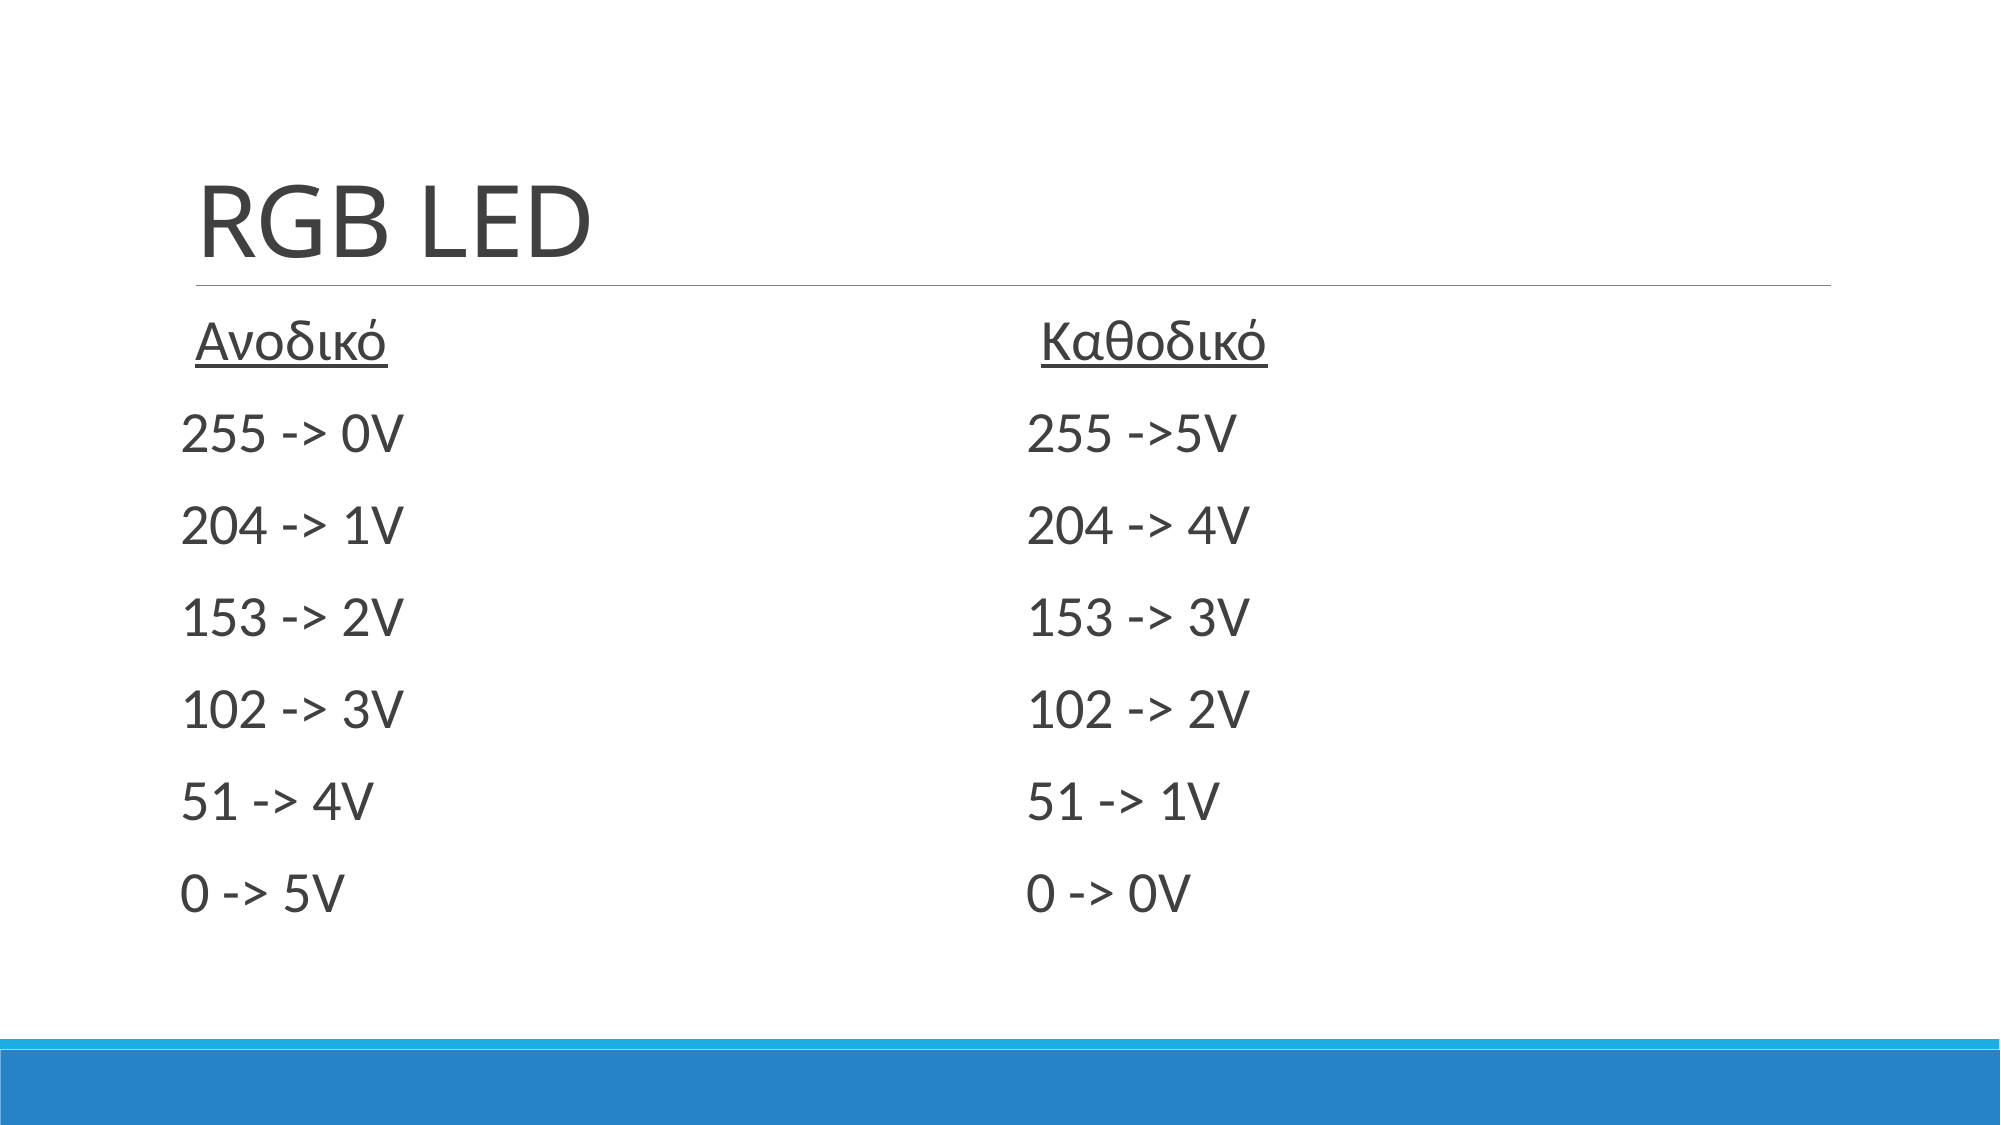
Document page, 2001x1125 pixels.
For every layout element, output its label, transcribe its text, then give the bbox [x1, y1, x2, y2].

list Ανοδικό 255 -> 0V 204 -> 1V 153 -> 2V 102 -> 3V 51 -> 4V 0 -> 5V Καθοδικό 255 ->5V 204 -> 4V 153 -> 3V 102 -> 2V 51 -> 1V 0 -> 0V [180, 302, 1873, 1060]
title RGB LED [180, 47, 1830, 285]
